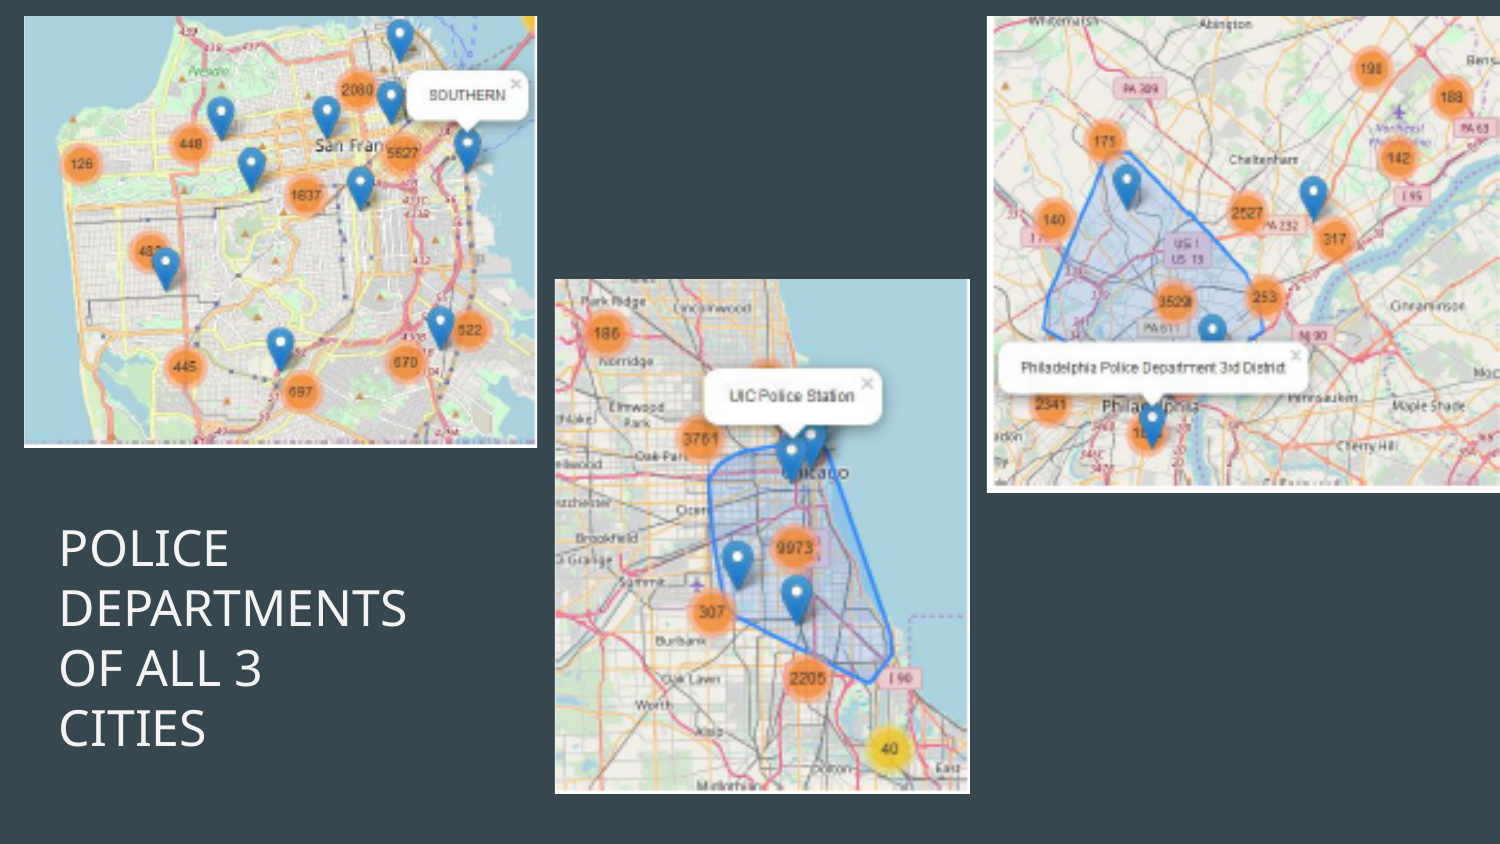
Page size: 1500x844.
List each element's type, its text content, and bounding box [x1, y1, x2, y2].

picture [23, 16, 538, 448]
title POLICE DEPARTMENTS OF ALL 3 CITIES [44, 479, 426, 794]
picture [554, 279, 971, 794]
picture [986, 16, 1500, 493]
